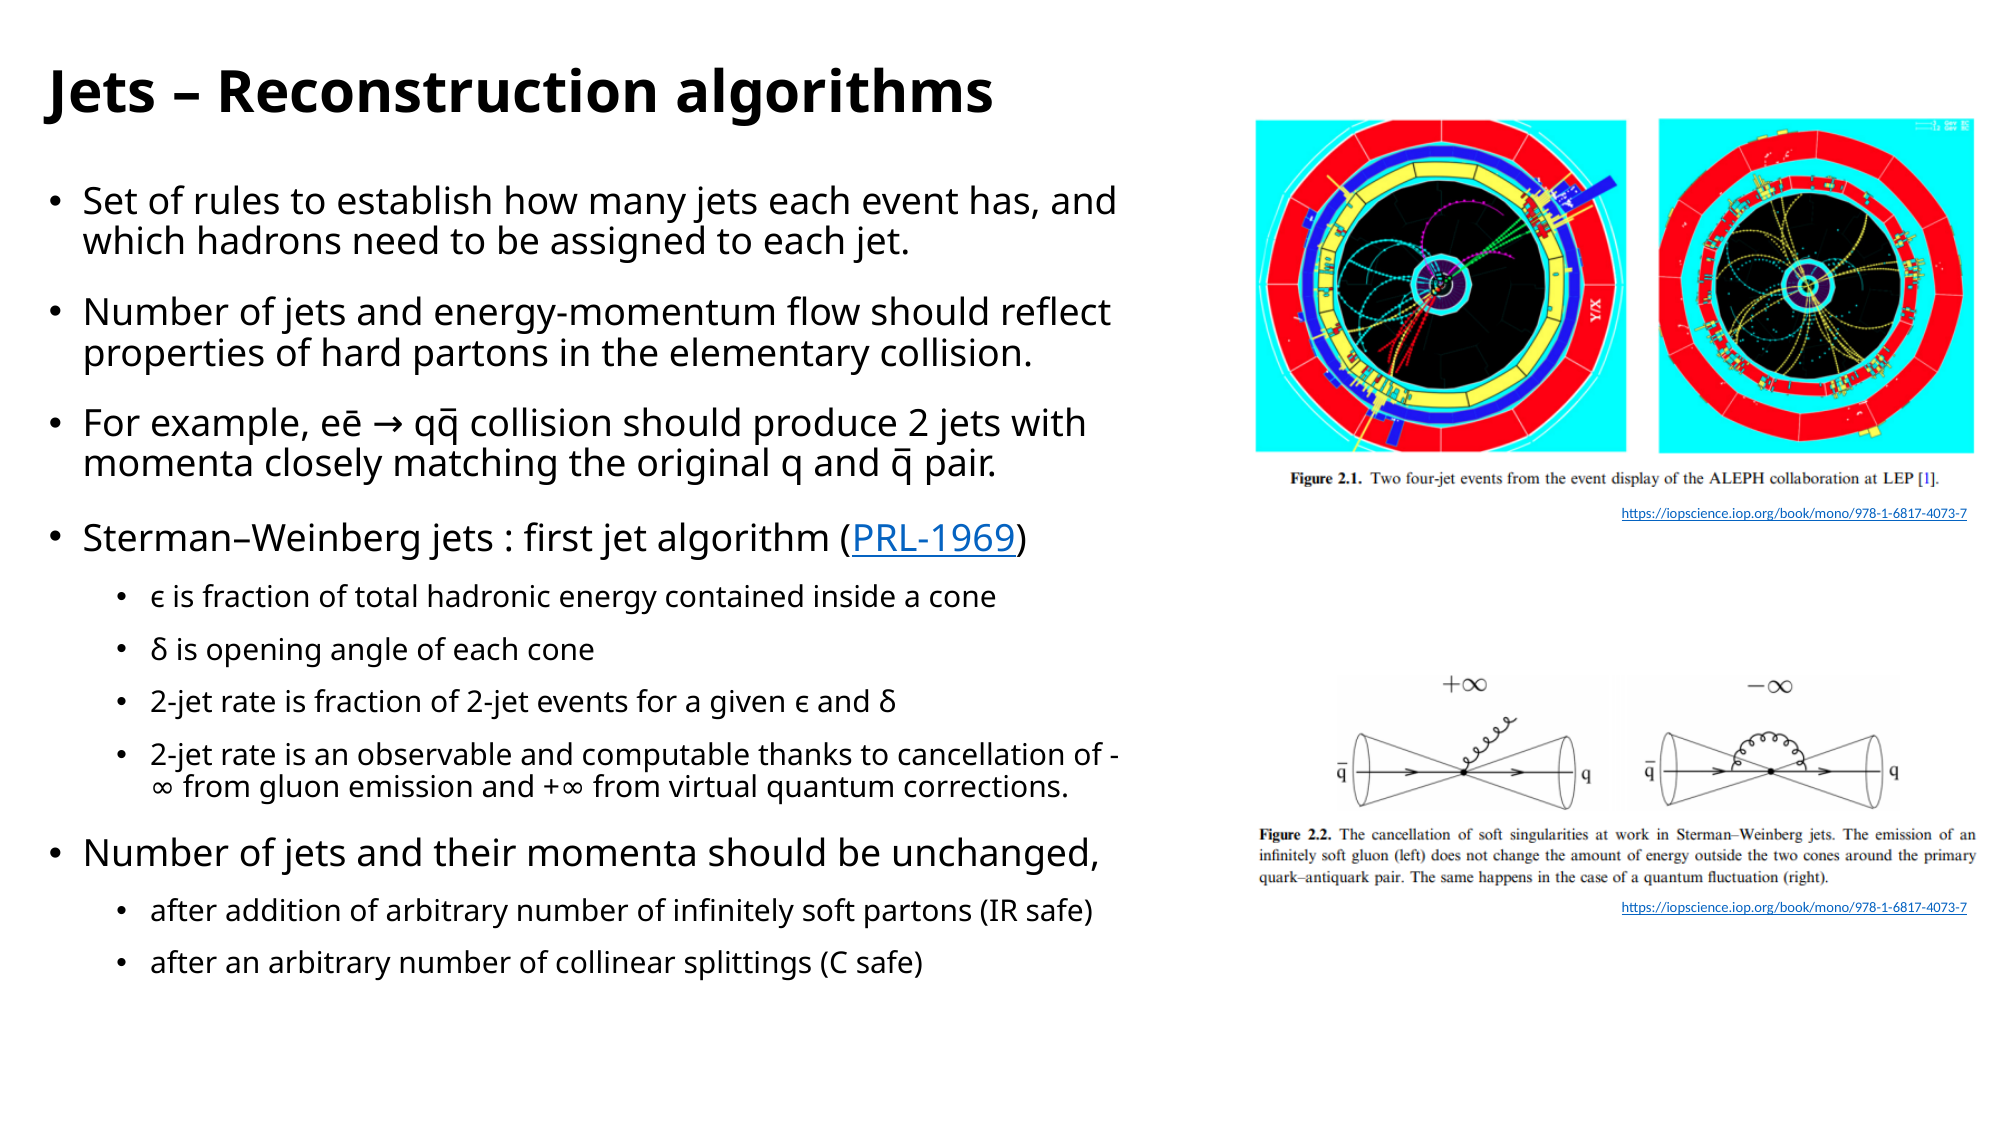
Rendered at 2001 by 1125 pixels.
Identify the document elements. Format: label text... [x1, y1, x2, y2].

picture [1249, 669, 1982, 891]
list Set of rules to establish how many jets each event has, and which hadrons need to be assigned to each jet. Number of jets and energy-momentum flow should reflect properties of hard partons in the elementary collision. For example, eē → qq̅ collision should produce 2 jets with momenta closely matching the original q and q̅ pair. Sterman–Weinberg jets : first jet algorithm (PRL-1969) ϵ is fraction of total hadronic energy contained inside a cone δ is opening angle of each cone 2-jet rate is fraction of 2-jet events for a given ϵ and δ 2-jet rate is an observable and computable thanks to cancellation of -∞ from gluon emission and +∞ from virtual quantum corrections. Number of jets and their momenta should be unchanged, after addition of arbitrary number of infinitely soft partons (IR safe) after an arbitrary number of collinear splittings (C safe) [33, 174, 1161, 1100]
text_box https://iopscience.iop.org/book/mono/978-1-6817-4073-7 [1388, 497, 1982, 530]
picture [1249, 114, 1982, 497]
text_box https://iopscience.iop.org/book/mono/978-1-6817-4073-7 [1388, 891, 1982, 924]
title Jets – Reconstruction algorithms [33, 30, 1971, 157]
